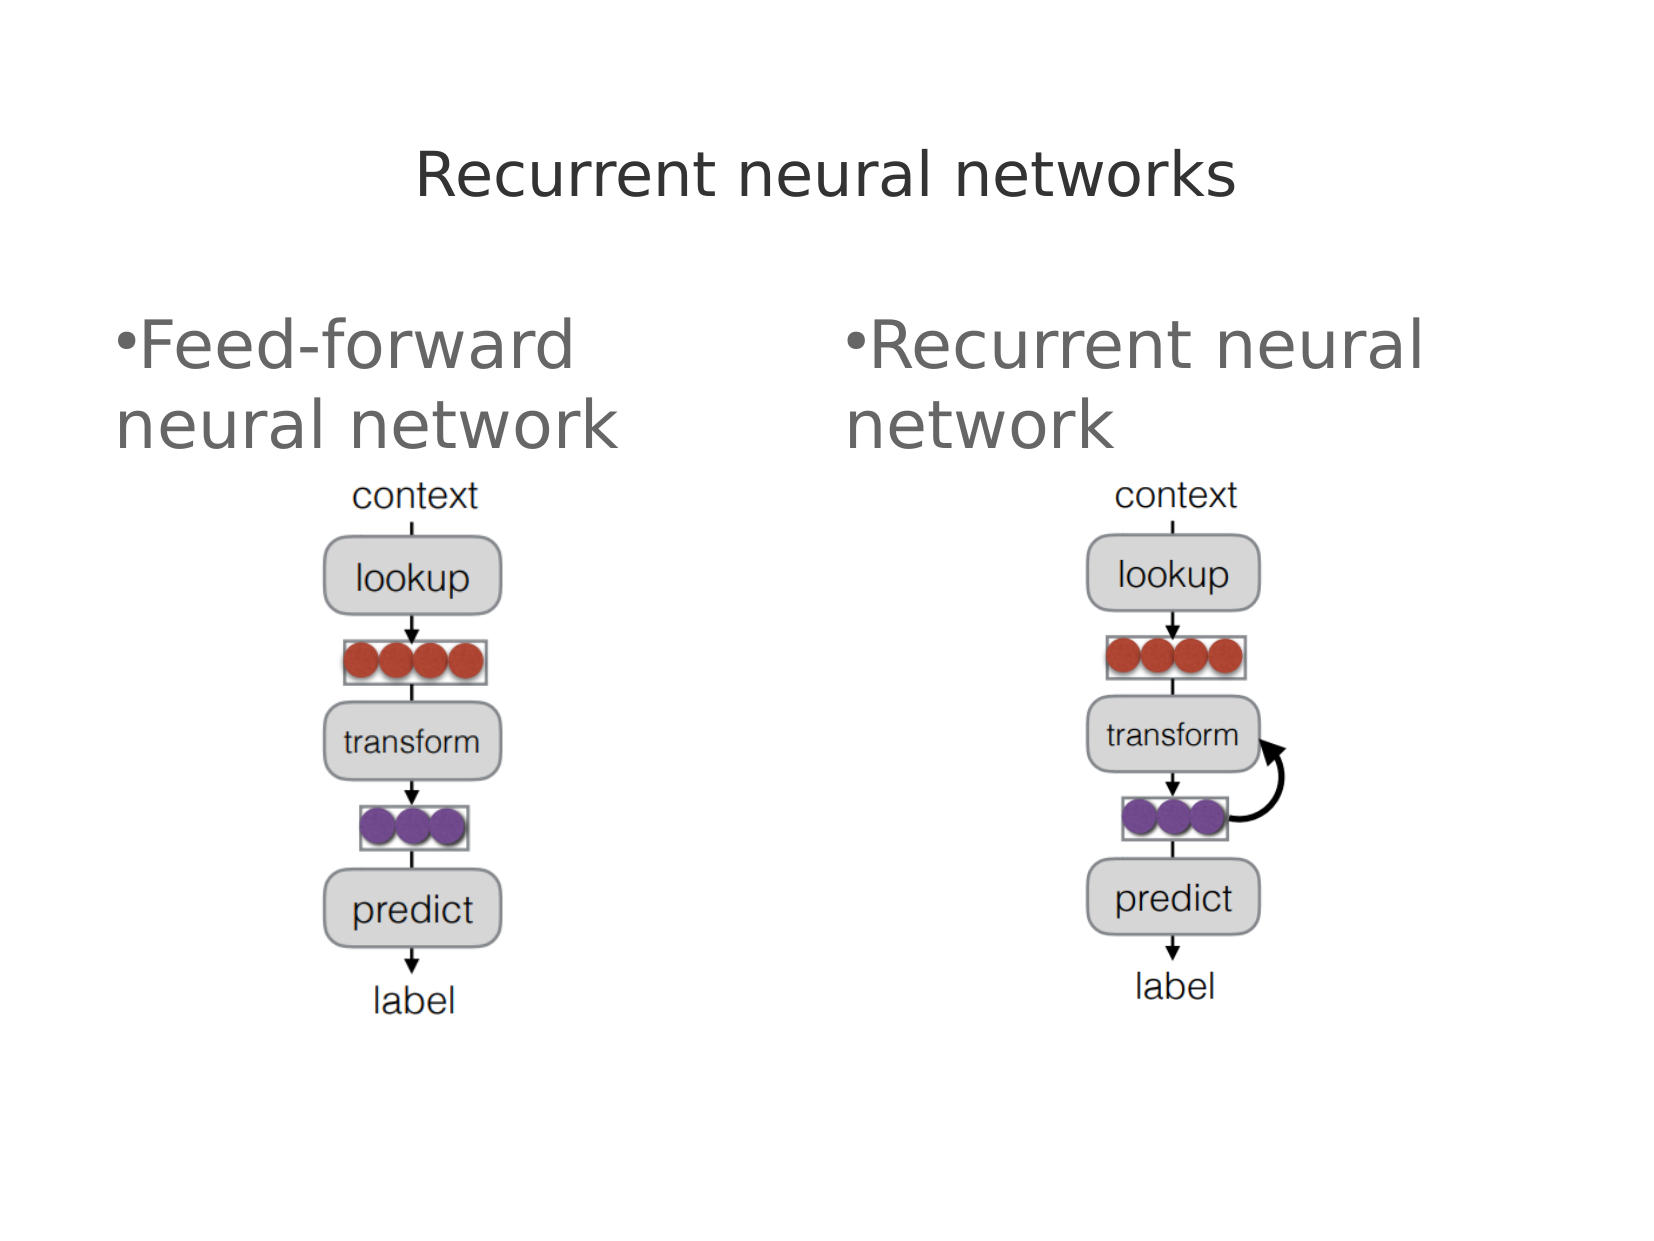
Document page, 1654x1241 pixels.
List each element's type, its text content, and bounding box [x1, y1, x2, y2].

picture [1027, 472, 1322, 1034]
list Feed-forward neural network [114, 302, 810, 1033]
title Recurrent neural networks [114, 68, 1539, 276]
list Recurrent neural network [844, 302, 1540, 1033]
picture [283, 472, 520, 1047]
